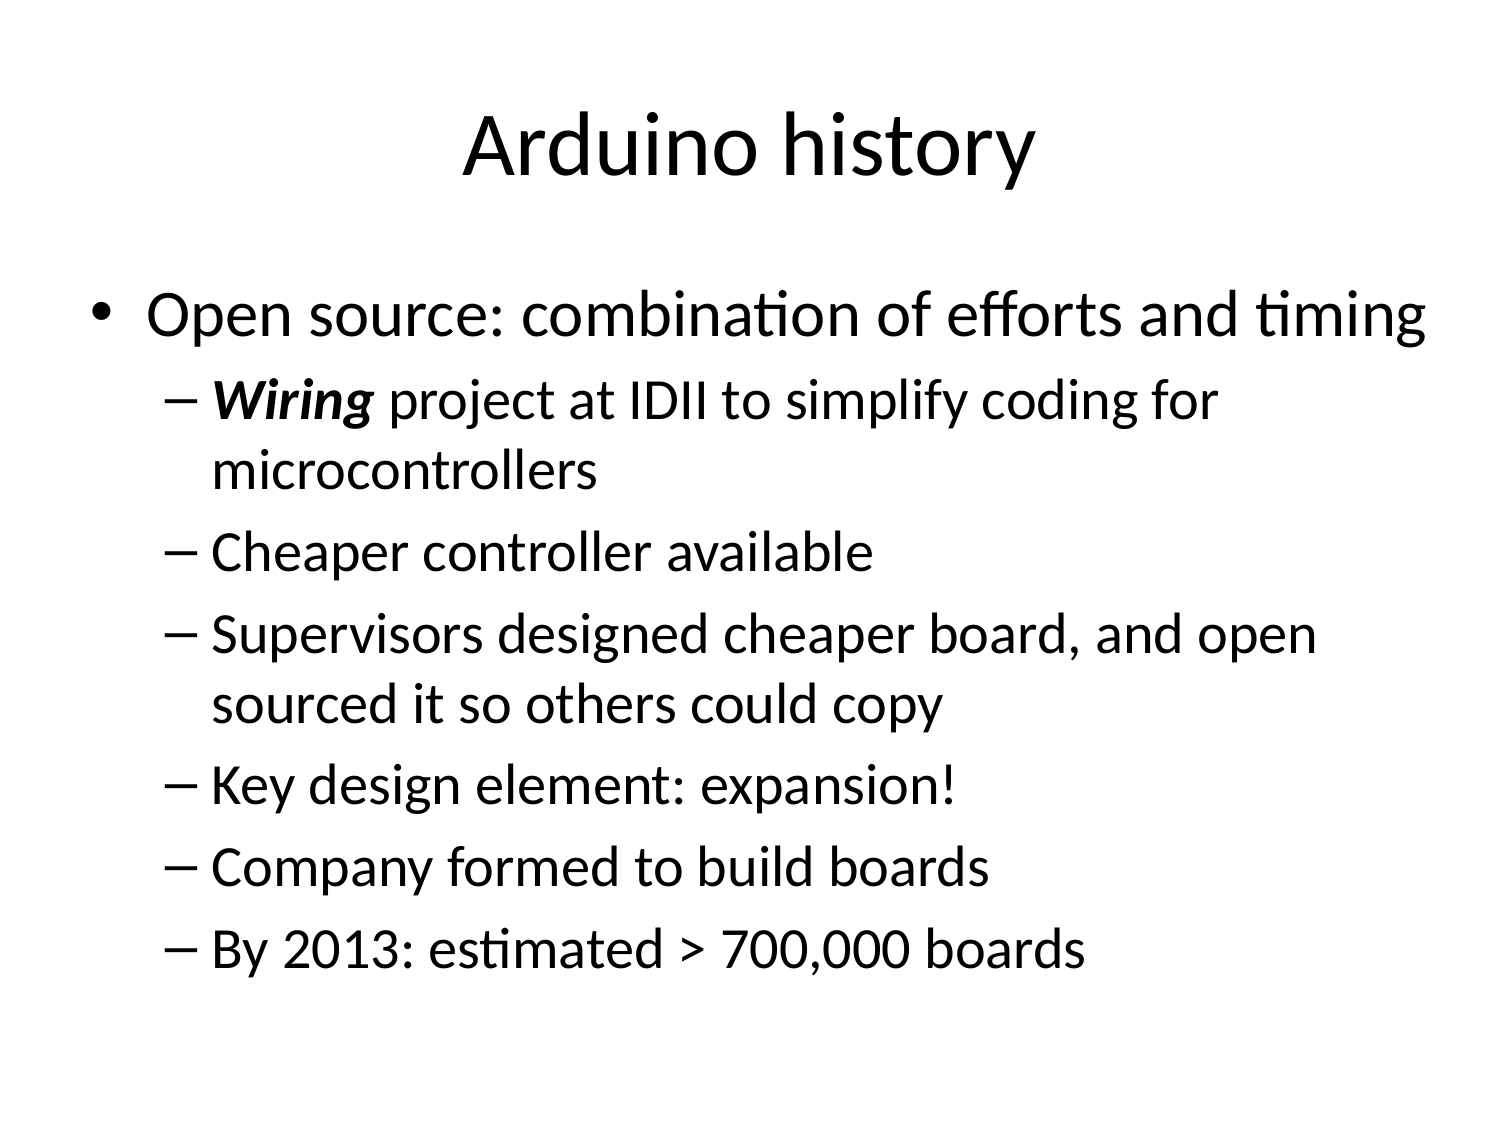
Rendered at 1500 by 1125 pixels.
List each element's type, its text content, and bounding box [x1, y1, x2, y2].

text_box Open source: combination of efforts and timing Wiring project at IDII to simplify coding for microcontrollers Cheaper controller available Supervisors designed cheaper board, and open sourced it so others could copy Key design element: expansion! Company formed to build boards By 2013: estimated > 700,000 boards [74, 262, 1471, 1005]
text_box Arduino history [75, 45, 1425, 233]
